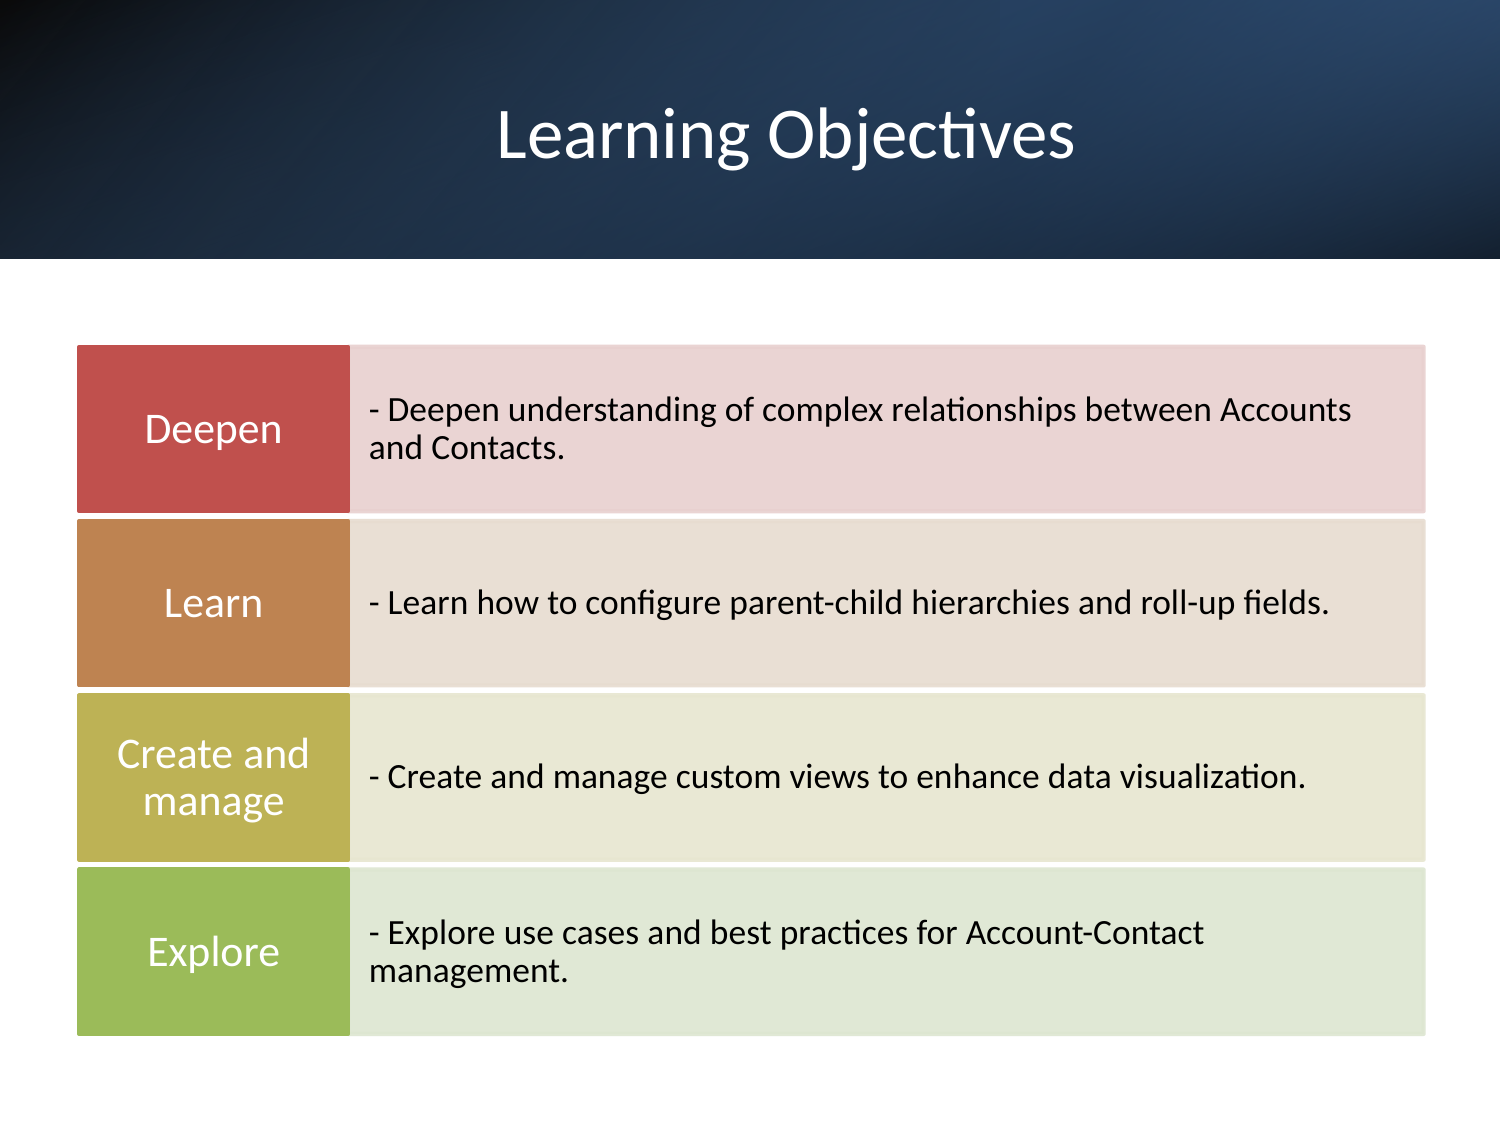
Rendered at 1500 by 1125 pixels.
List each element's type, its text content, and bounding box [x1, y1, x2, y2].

text_box [0, 0, 1500, 261]
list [78, 346, 1424, 1035]
text_box [0, 261, 1500, 1125]
title Learning Objectives [168, 57, 1405, 202]
